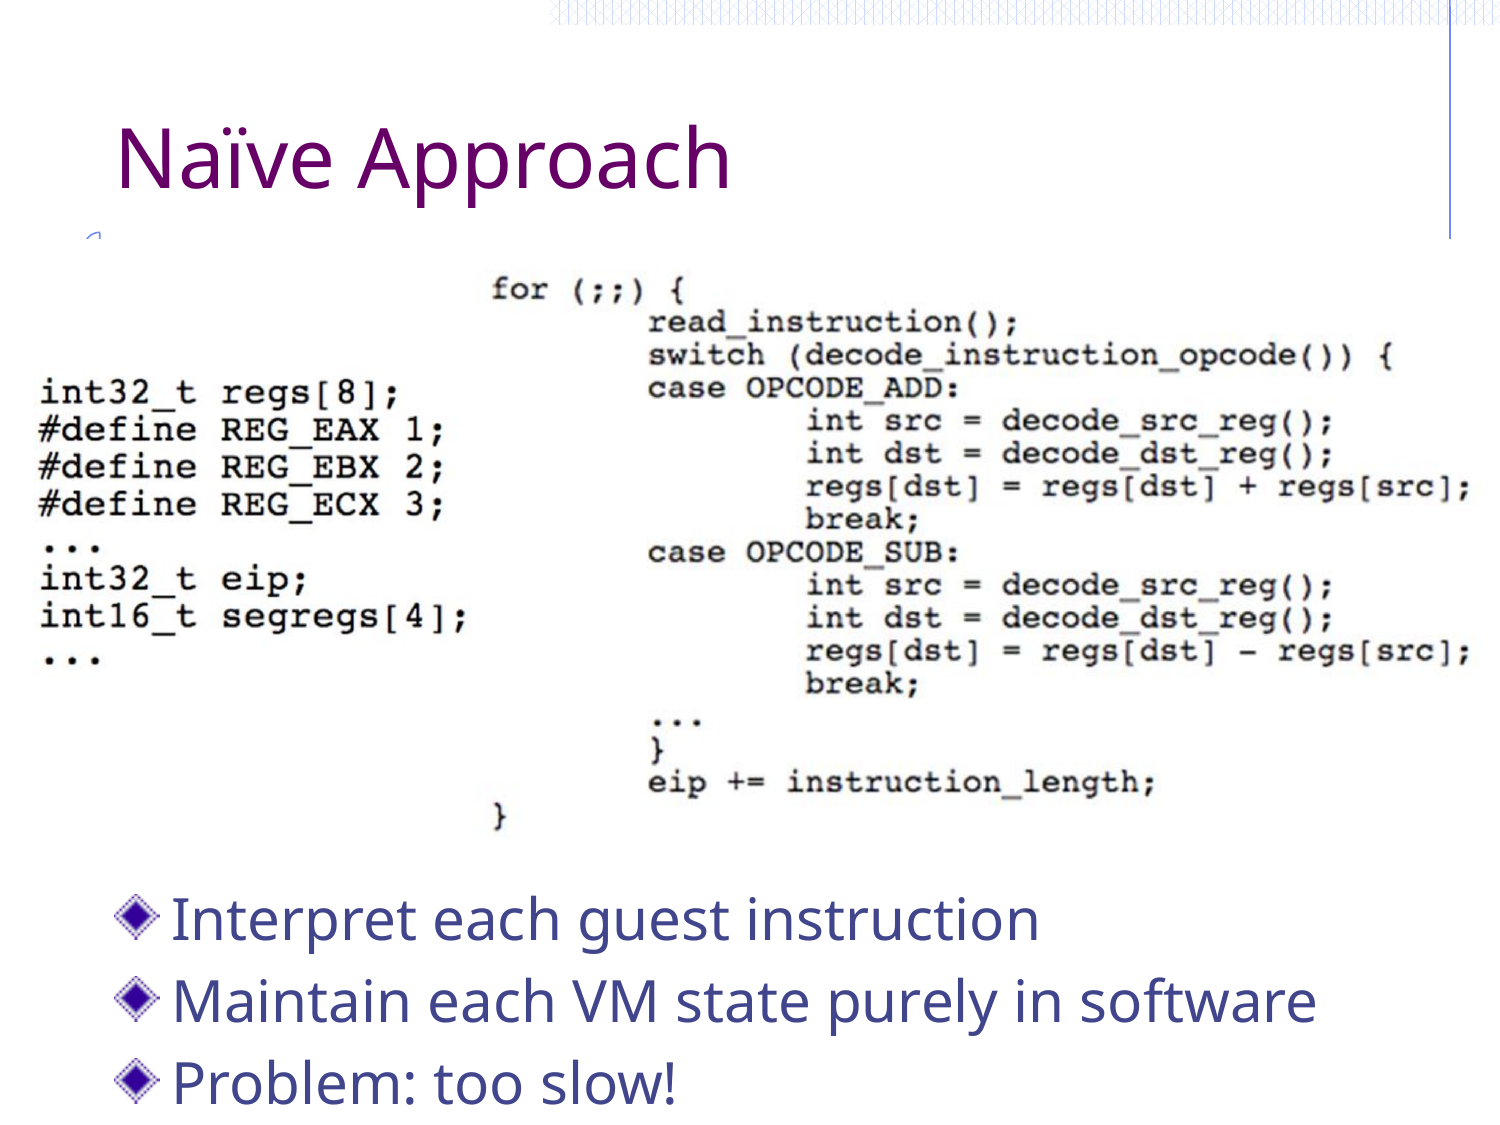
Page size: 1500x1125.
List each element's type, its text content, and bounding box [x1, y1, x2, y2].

title Naïve Approach [99, 49, 1376, 213]
picture [114, 1058, 160, 1104]
list Interpret each guest instruction Maintain each VM state purely in software Problem: too slow! [99, 874, 1376, 1026]
picture [0, 239, 1500, 863]
picture [114, 894, 160, 940]
picture [114, 976, 160, 1022]
